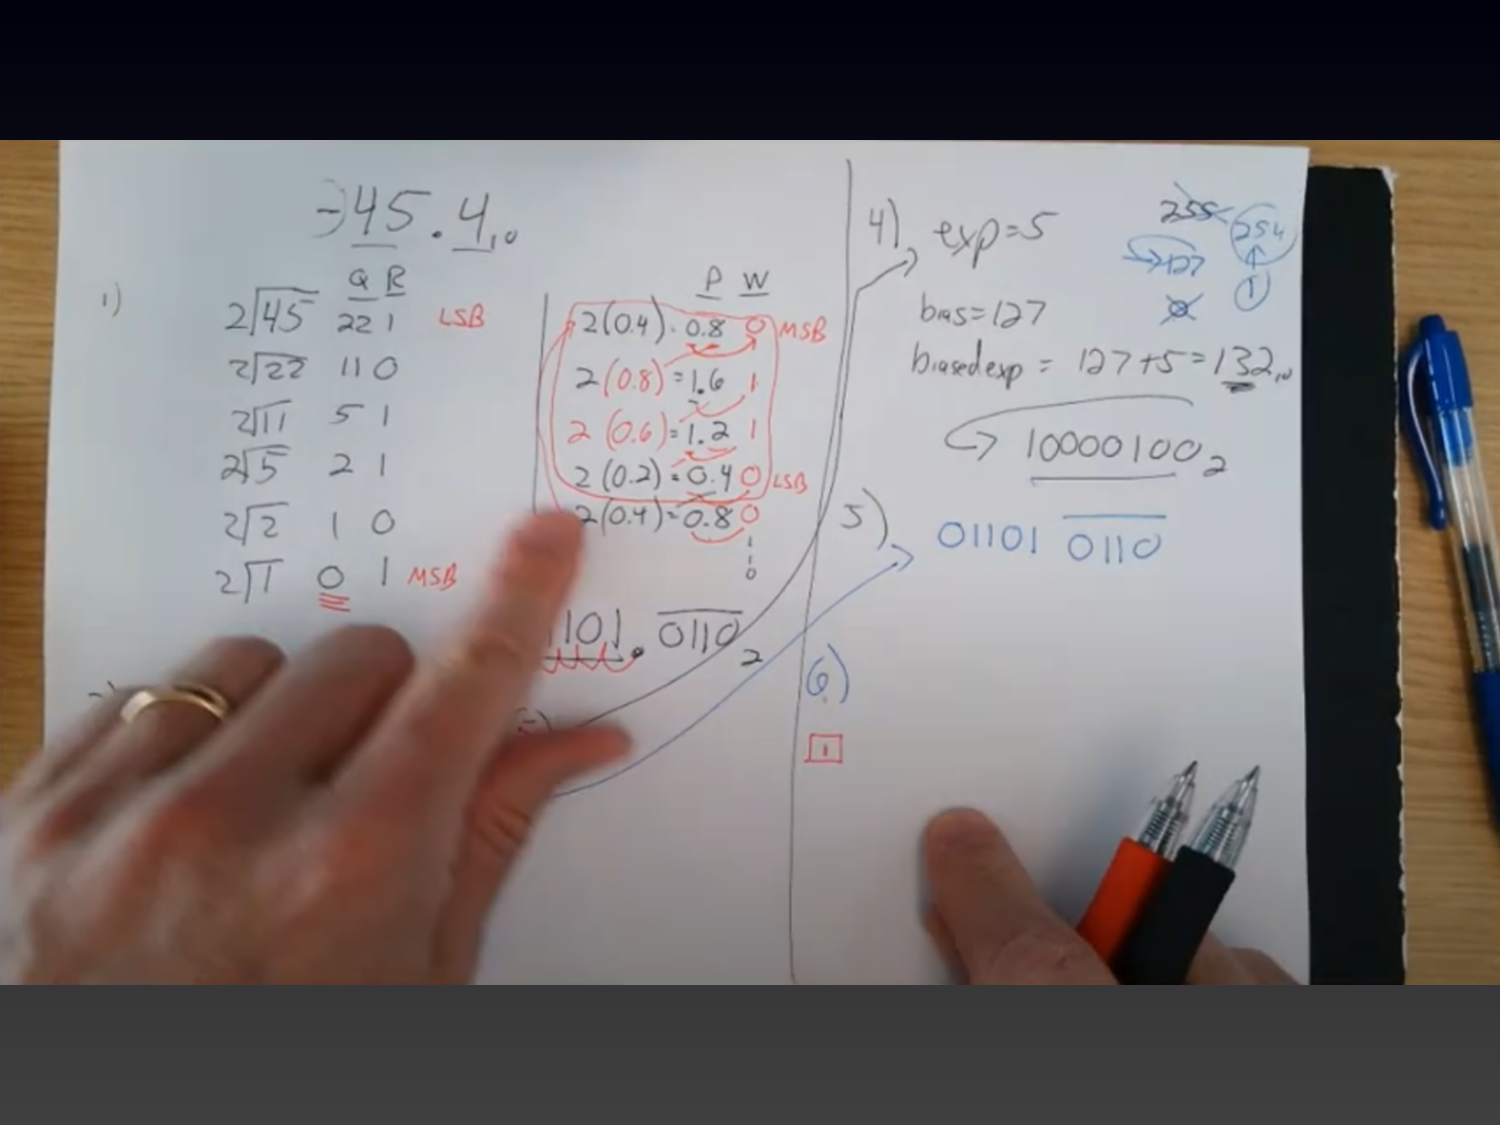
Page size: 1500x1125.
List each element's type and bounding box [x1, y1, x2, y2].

picture [0, 140, 1500, 985]
